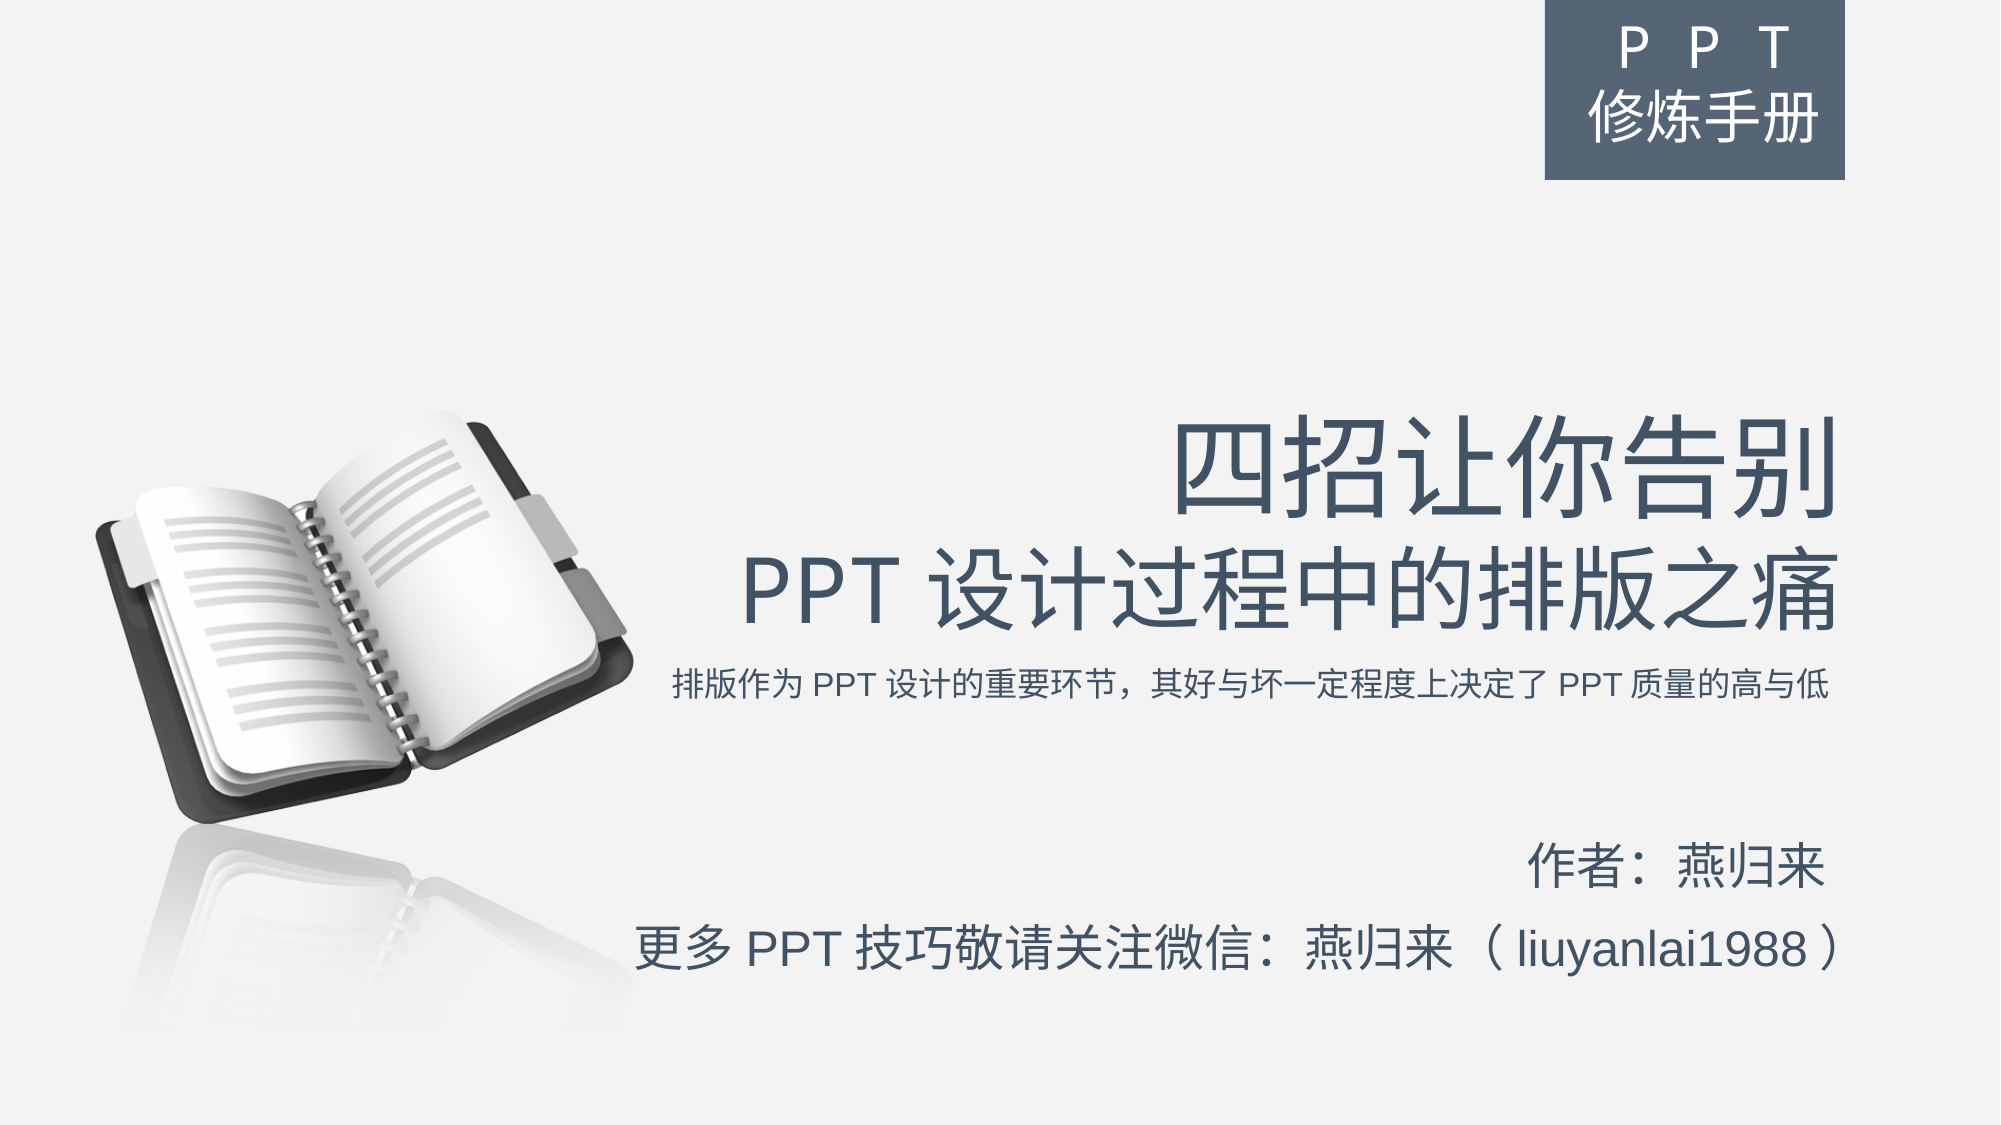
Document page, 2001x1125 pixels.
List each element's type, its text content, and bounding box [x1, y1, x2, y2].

text_box 排版作为PPT设计的重要环节，其好与坏一定程度上决定了PPT质量的高与低 [642, 656, 1845, 711]
text_box [634, 662, 1826, 724]
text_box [1544, 0, 1845, 180]
text_box 四招让你告别 PPT设计过程中的排版之痛 [601, 389, 1858, 650]
text_box 作者：燕归来 [1382, 827, 1841, 903]
picture [95, 410, 634, 1036]
text_box 更多PPT技巧敬请关注微信：燕归来（liuyanlai1988） [634, 909, 1885, 984]
